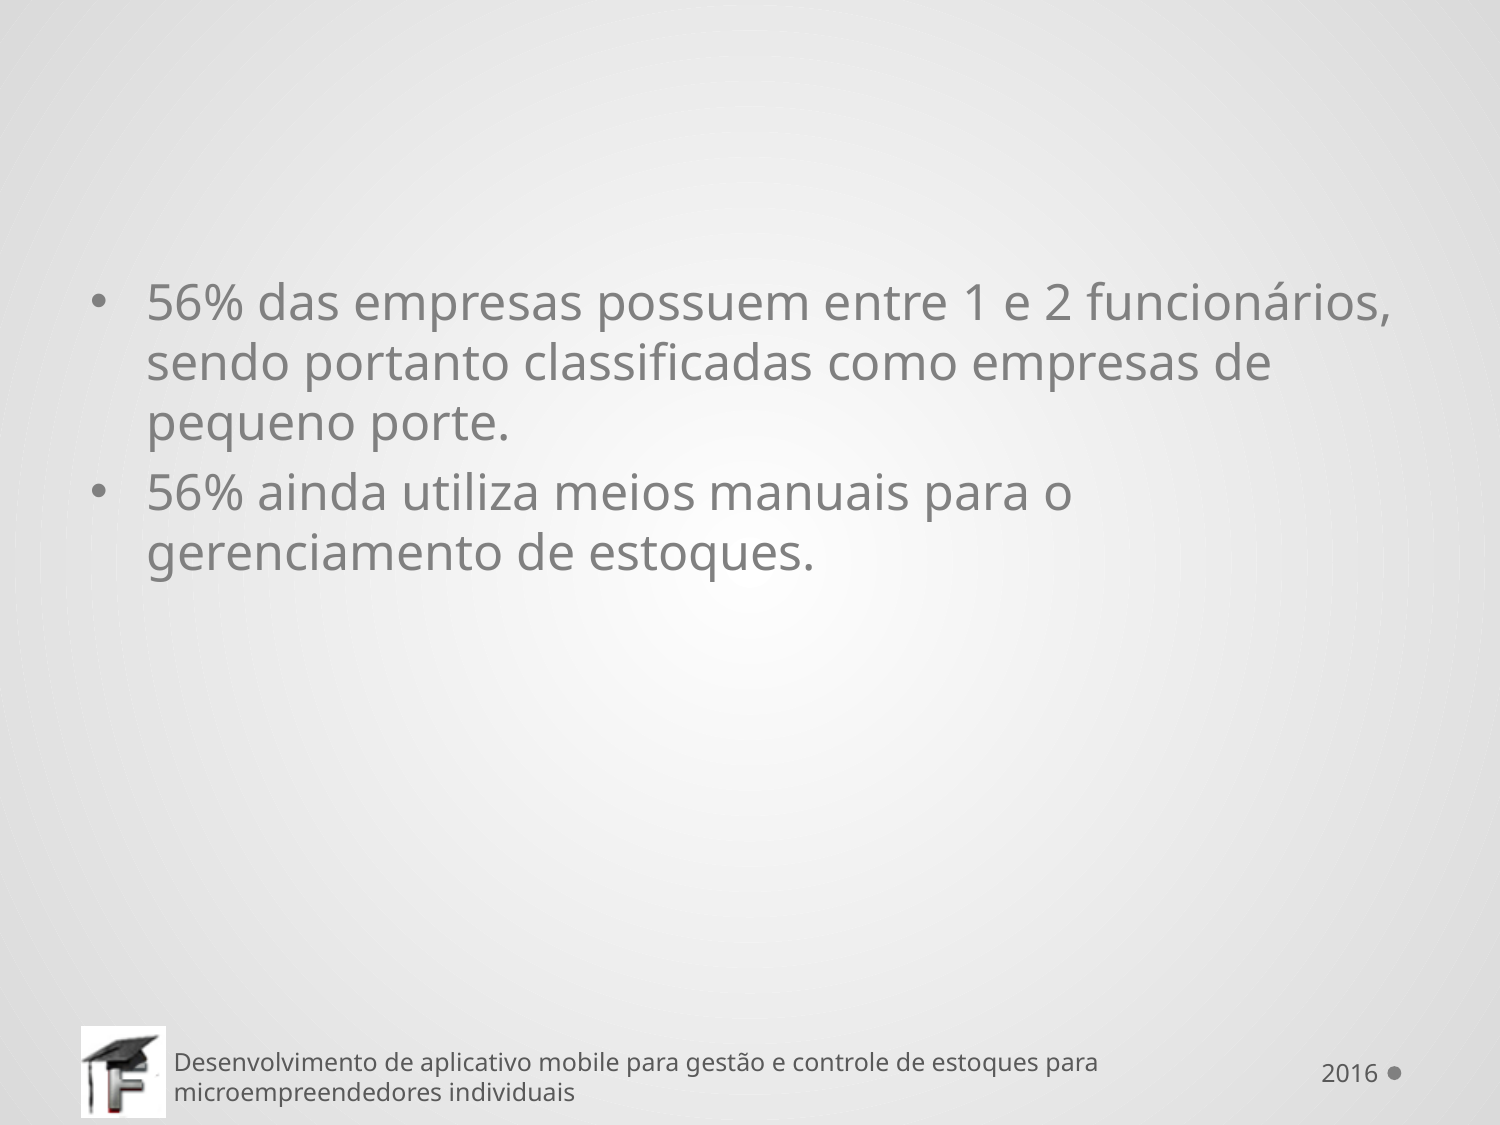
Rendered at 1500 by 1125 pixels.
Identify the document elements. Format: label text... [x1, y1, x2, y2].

picture [81, 1026, 166, 1118]
slide_number 2016 [1043, 1042, 1386, 1103]
list 56% das empresas possuem entre 1 e 2 funcionários, sendo portanto classificadas como empresas de pequeno porte. 56% ainda utiliza meios manuais para o gerenciamento de estoques. [75, 262, 1425, 1005]
footer Desenvolvimento de aplicativo mobile para gestão e controle de estoques para microempreendedores individuais [166, 1046, 1128, 1107]
